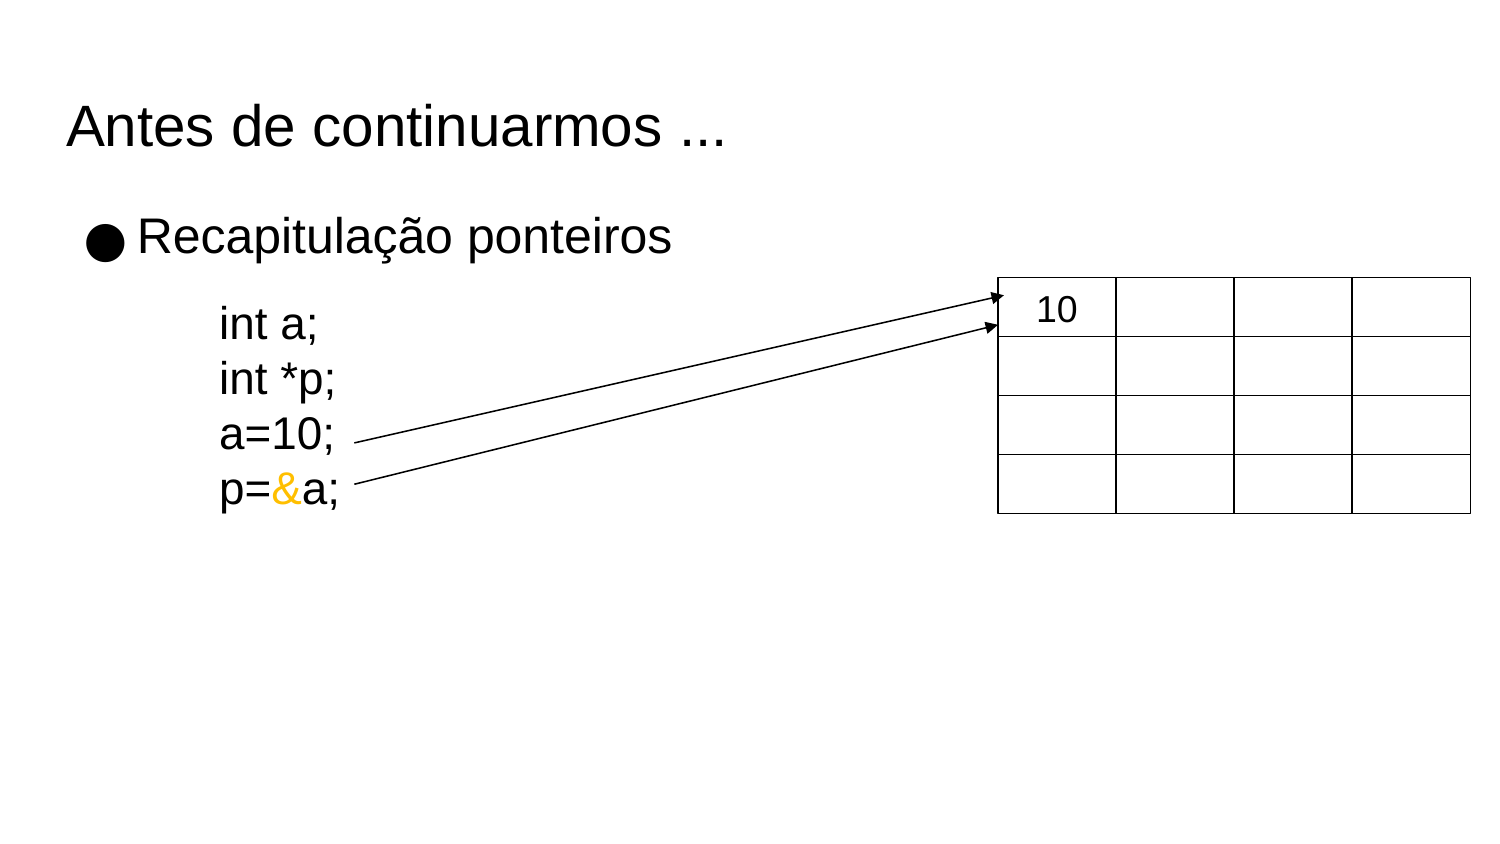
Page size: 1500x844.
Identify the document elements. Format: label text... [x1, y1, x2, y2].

text_box [1352, 395, 1471, 454]
text_box Recapitulação ponteiros int a; int *p; a=10; p=&a; [51, 189, 916, 750]
text_box [1116, 277, 1234, 336]
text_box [354, 324, 999, 485]
text_box Antes de continuarmos ... [51, 72, 1449, 167]
text_box [1116, 396, 1234, 454]
text_box [1235, 336, 1353, 395]
text_box [1009, 336, 1117, 396]
text_box [1234, 277, 1352, 336]
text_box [354, 294, 1005, 444]
text_box [1116, 454, 1234, 514]
text_box 10 [997, 277, 1116, 336]
text_box [1234, 395, 1352, 454]
text_box [1004, 396, 1116, 454]
text_box [1352, 277, 1471, 337]
text_box [1117, 336, 1235, 396]
text_box [997, 454, 1116, 514]
text_box [1352, 454, 1471, 514]
text_box [1234, 454, 1352, 514]
text_box [1353, 337, 1471, 395]
